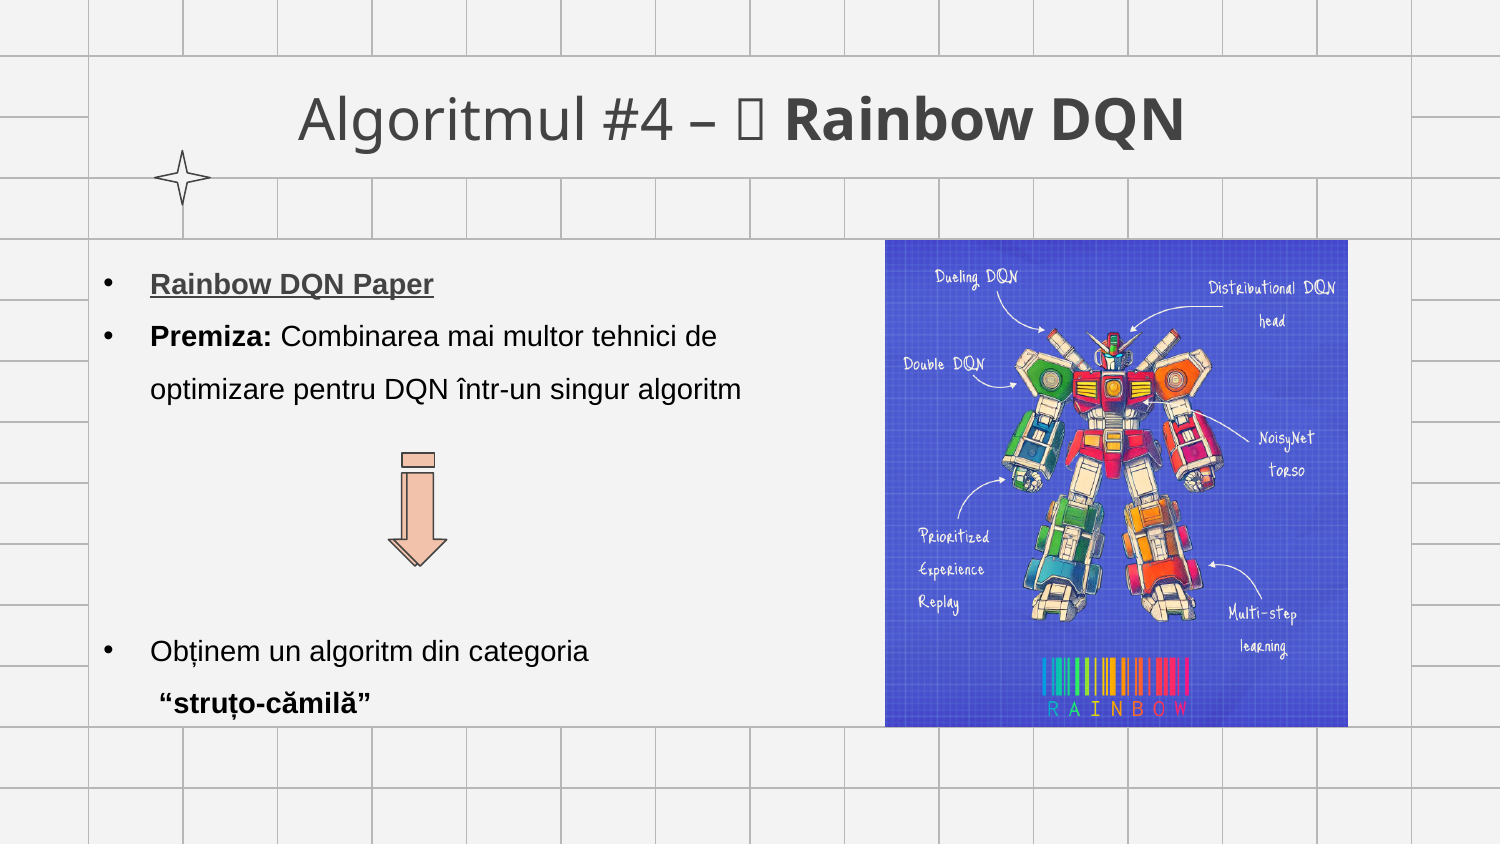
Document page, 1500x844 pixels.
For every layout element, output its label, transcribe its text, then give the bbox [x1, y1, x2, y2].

title Algoritmul #4 – 🌈 Rainbow DQN [88, 55, 1412, 179]
picture [884, 240, 1349, 728]
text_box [360, 480, 475, 539]
text_box Rainbow DQN Paper Premiza: Combinarea mai multor tehnici de optimizare pentru DQN într-un singur algoritm Obținem un algoritm din categoria “struțo-cămilă” [88, 240, 773, 727]
text_box [154, 150, 211, 205]
